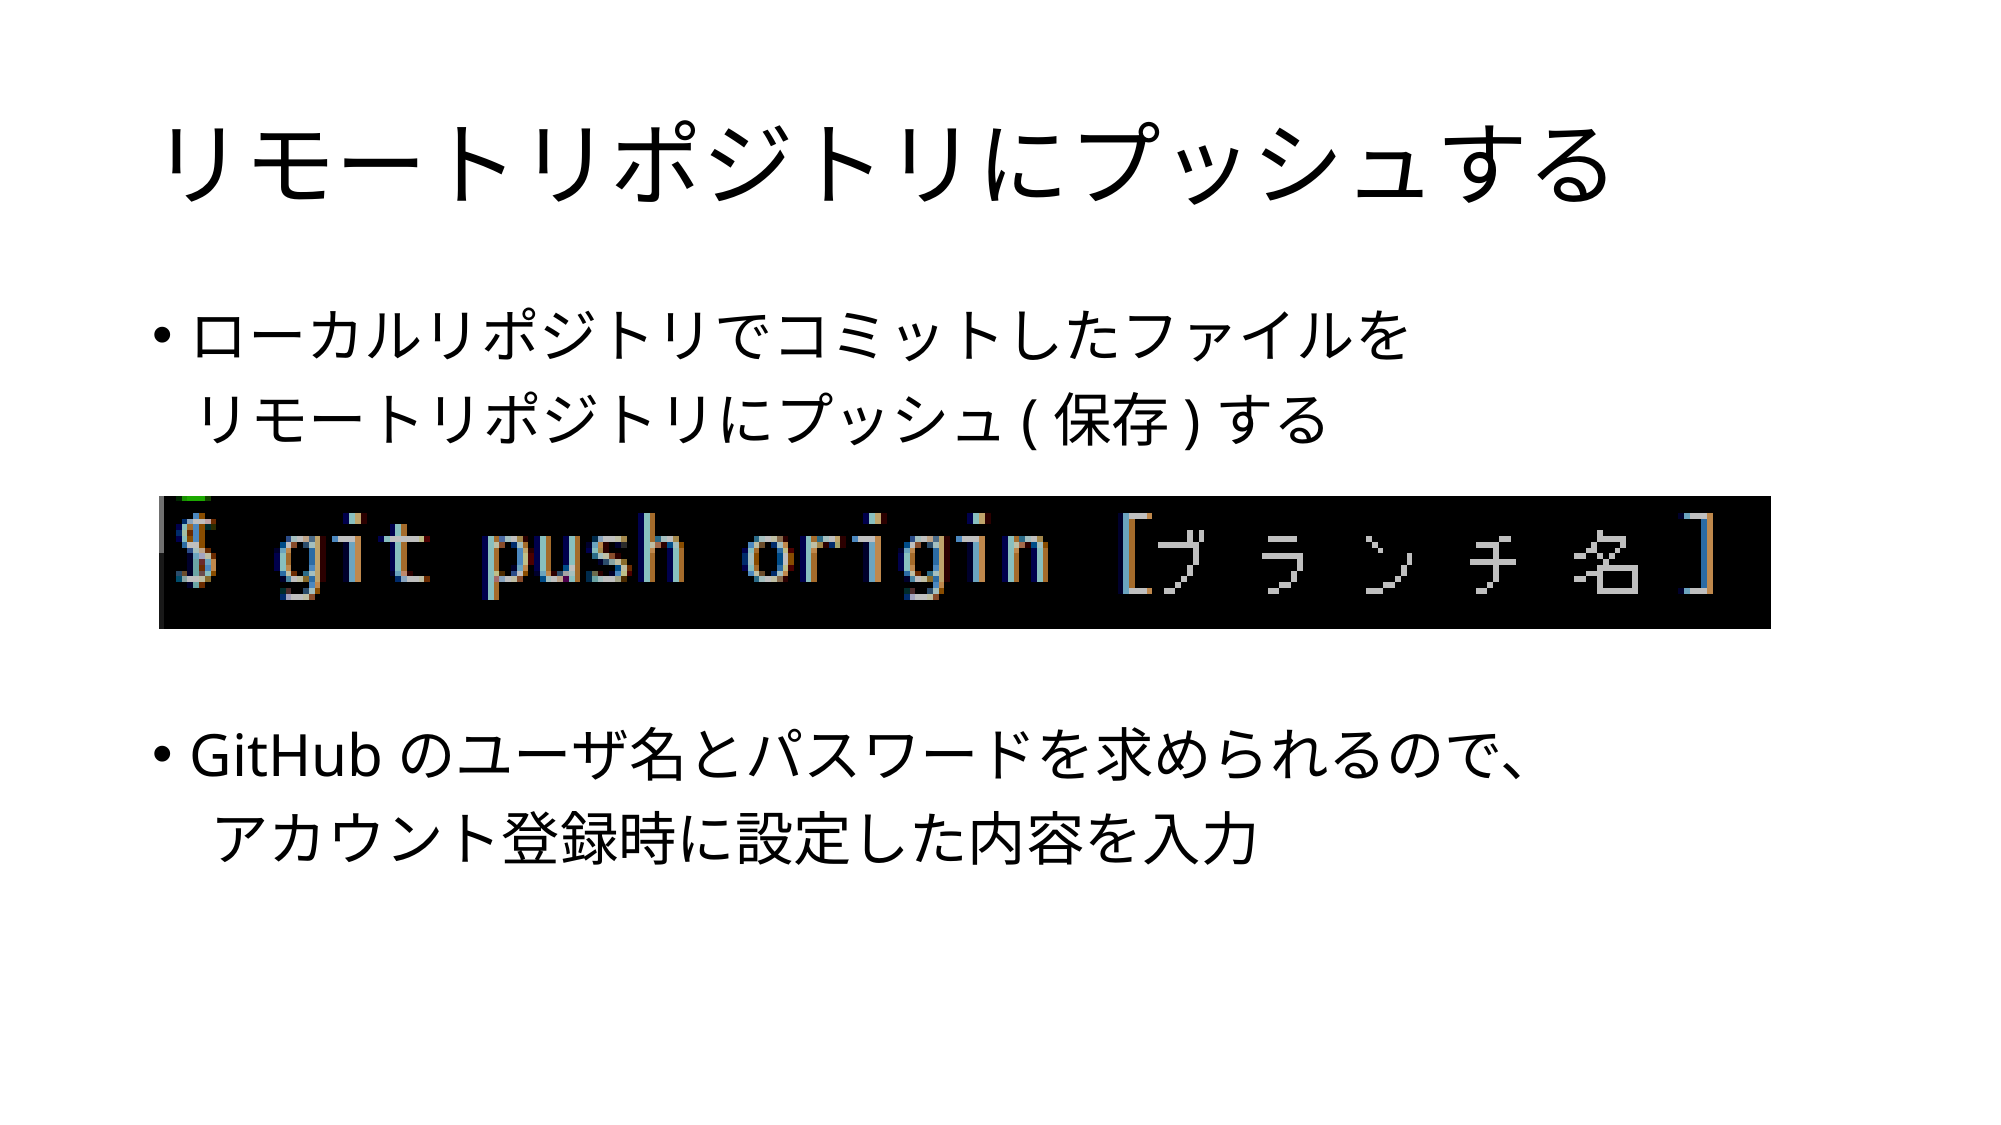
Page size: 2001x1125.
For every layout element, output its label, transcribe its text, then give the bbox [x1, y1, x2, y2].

title リモートリポジトリにプッシュする [137, 59, 1863, 278]
picture [159, 496, 1771, 629]
list ローカルリポジトリでコミットしたファイルを リモートリポジトリにプッシュ(保存)する GitHubのユーザ名とパスワードを求められるので、 アカウント登録時に設定した内容を入力 [137, 299, 1863, 1014]
